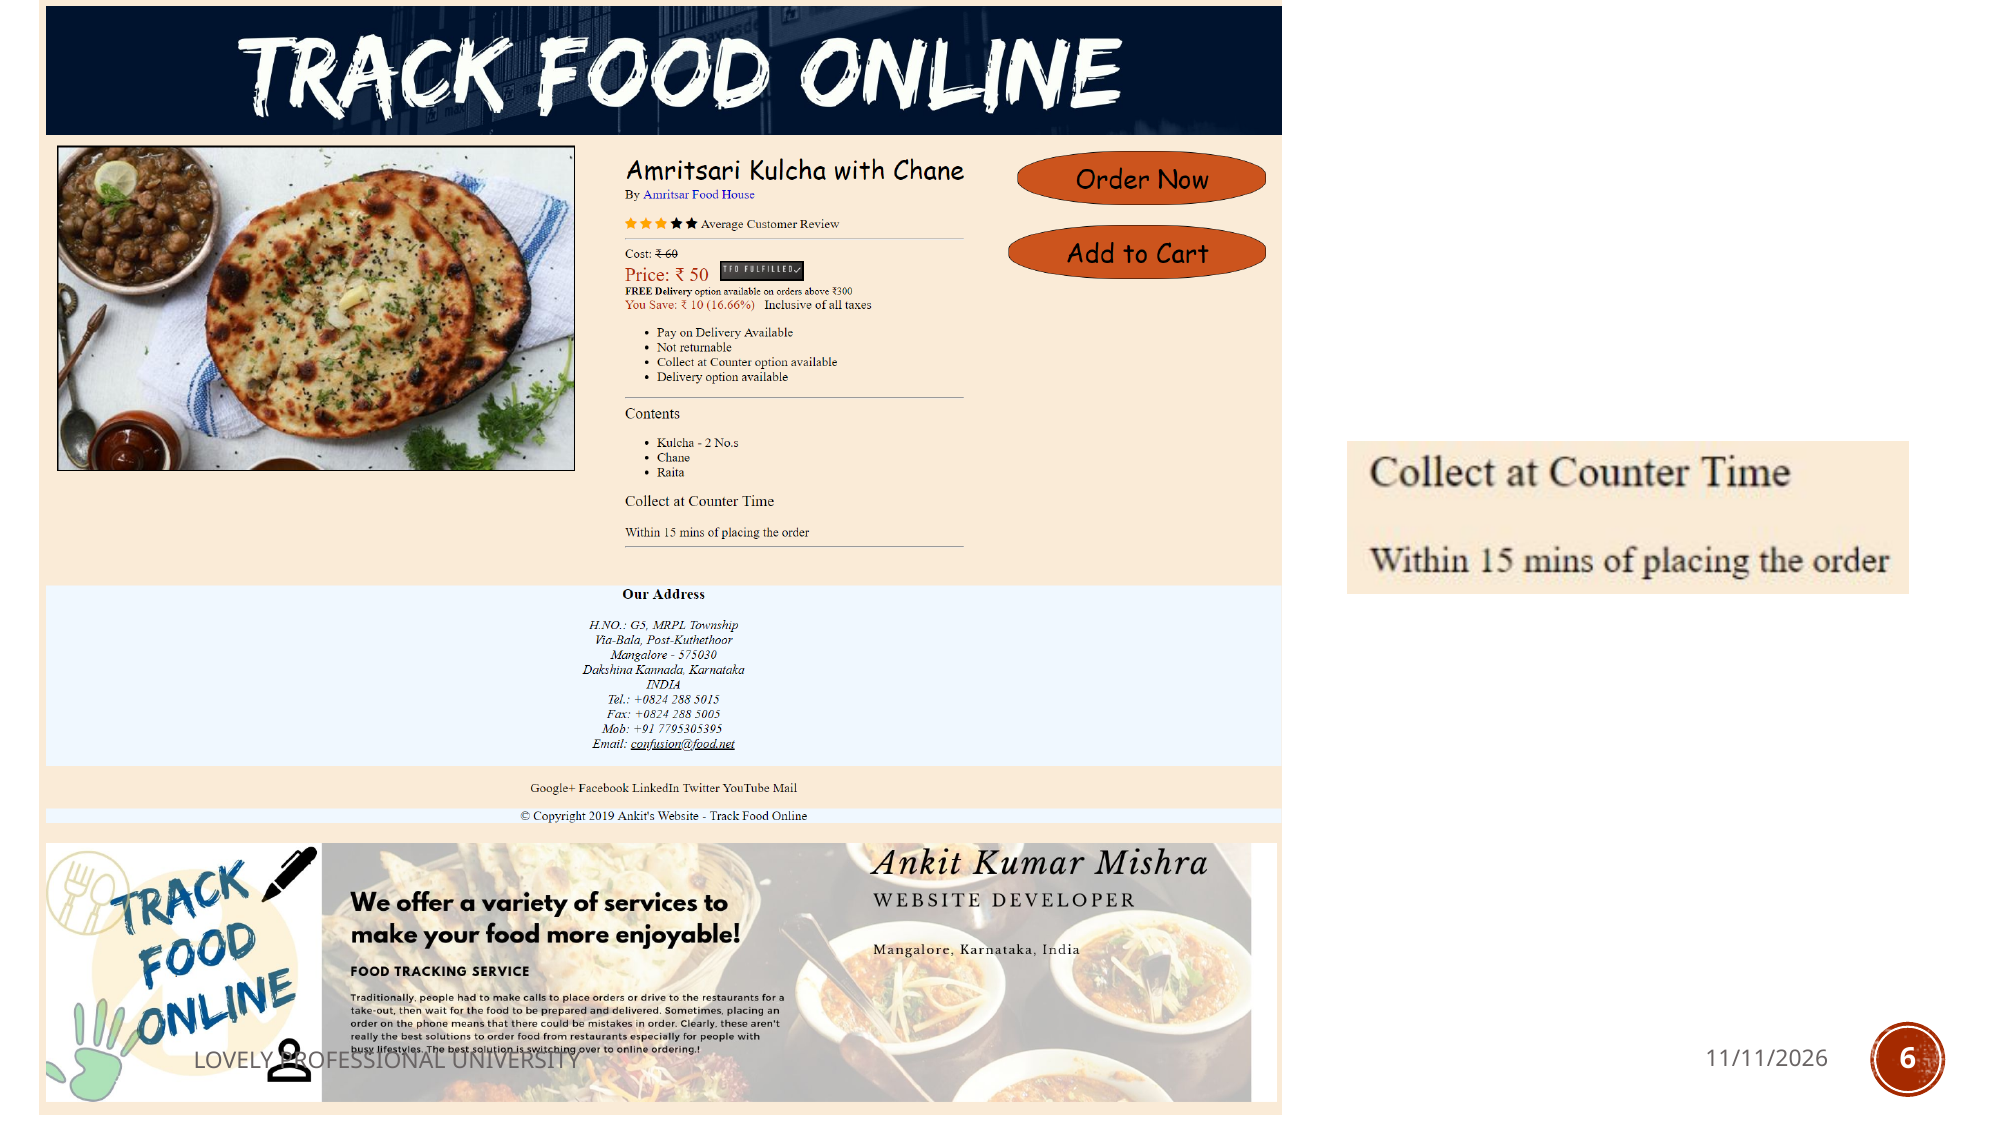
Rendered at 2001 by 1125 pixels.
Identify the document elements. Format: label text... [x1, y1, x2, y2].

picture [39, 0, 1282, 1115]
picture [1347, 441, 1909, 594]
slide_number 6 [1855, 1028, 1961, 1089]
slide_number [1306, 1028, 1844, 1089]
